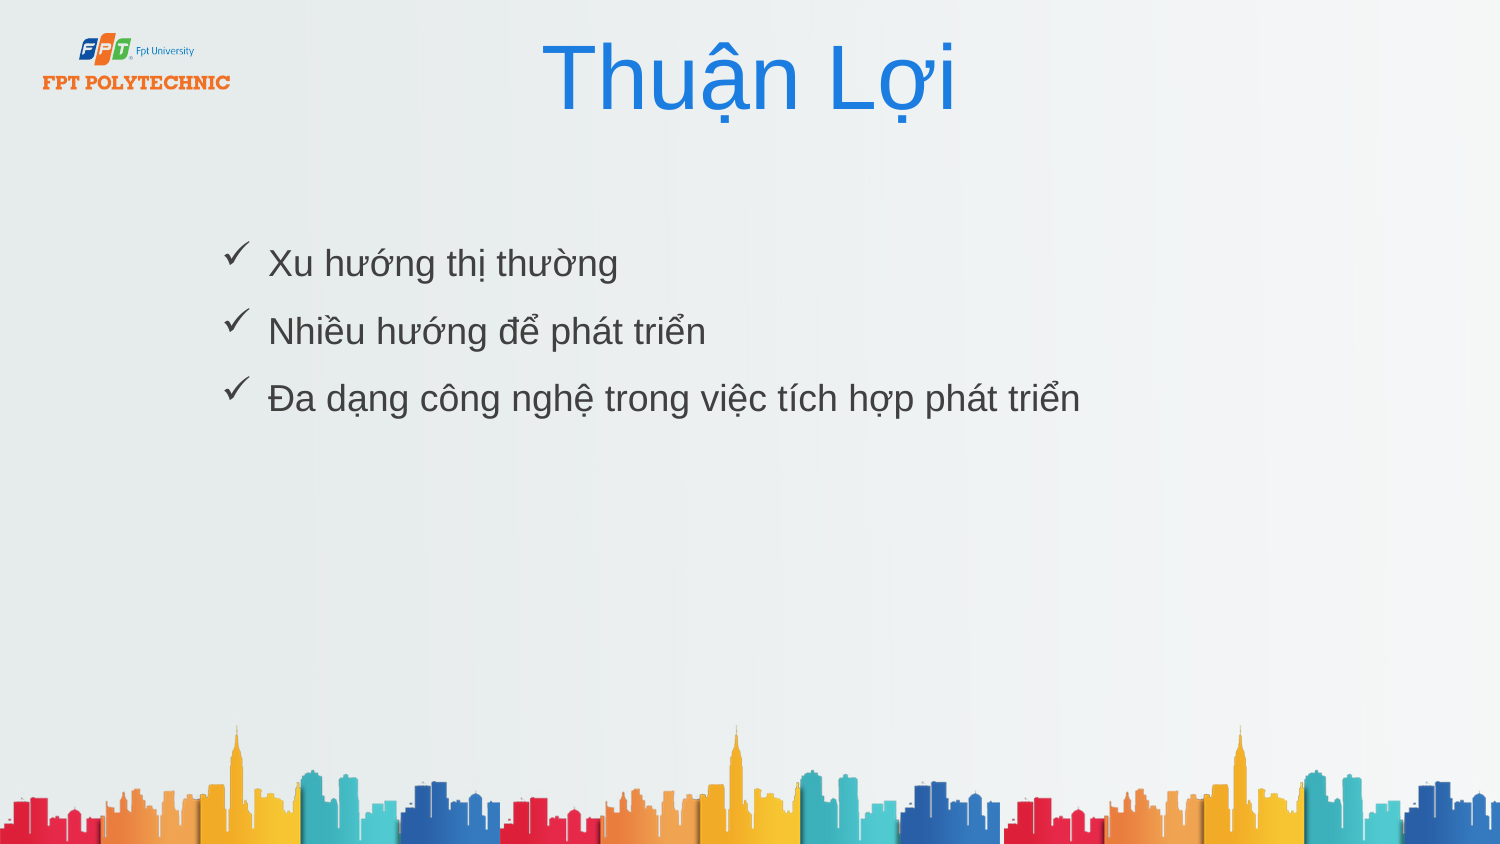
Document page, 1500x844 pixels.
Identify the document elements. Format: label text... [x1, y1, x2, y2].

title Thuận Lợi [0, 0, 1500, 146]
picture [0, 146, 1500, 844]
picture [41, 19, 231, 113]
text_box Xu hướng thị thường Nhiều hướng để phát triển Đa dạng công nghệ trong việc tích hợp phát triển [206, 209, 1447, 562]
